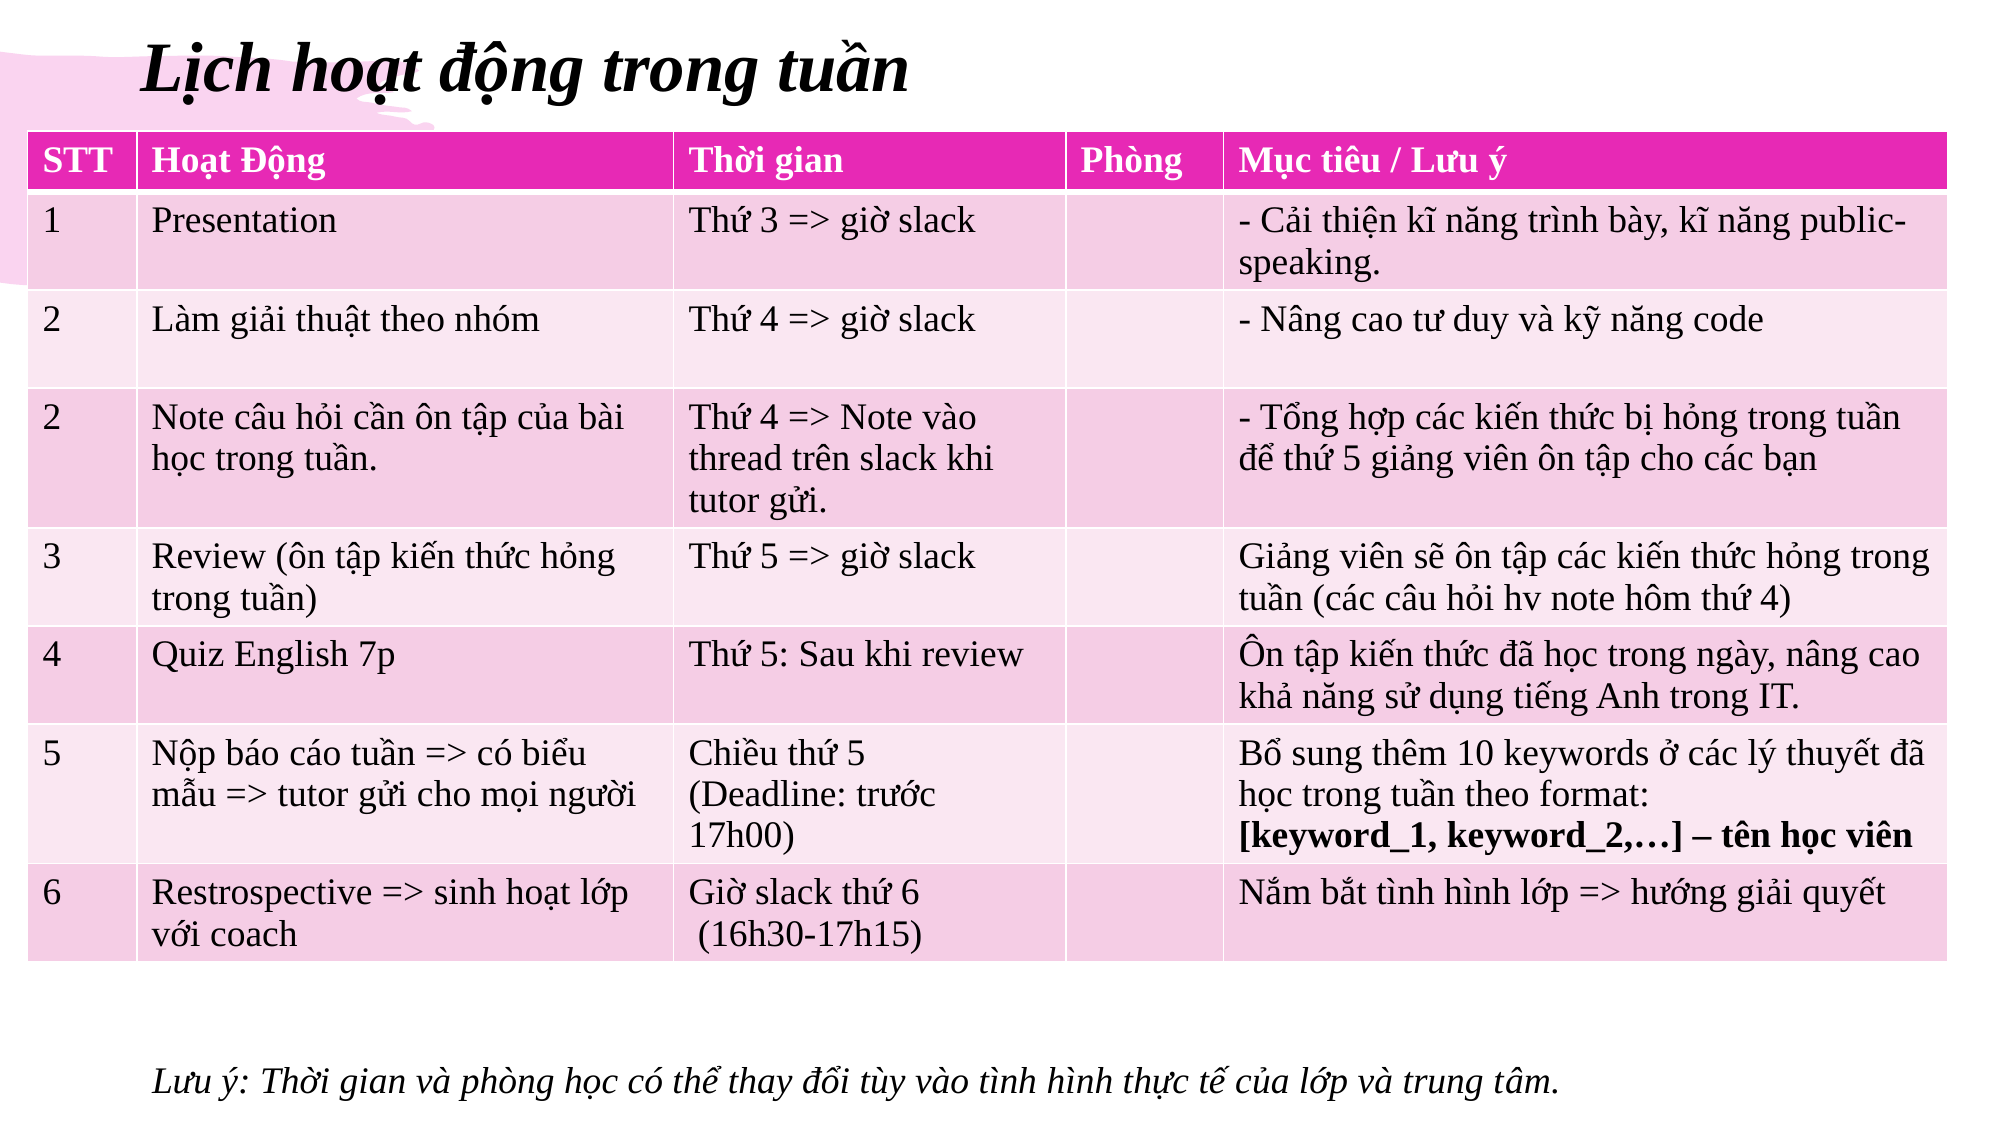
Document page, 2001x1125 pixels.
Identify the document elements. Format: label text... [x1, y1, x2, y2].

table_cell 6 [28, 864, 136, 961]
table_cell [1067, 389, 1223, 527]
table_cell 3 [28, 529, 136, 625]
table_cell - Cải thiện kĩ năng trình bày, kĩ năng public-speaking. [1224, 195, 1947, 289]
table_cell Ôn tập kiến thức đã học trong ngày, nâng cao khả năng sử dụng tiếng Anh trong IT. [1224, 627, 1947, 723]
table_cell Bổ sung thêm 10 keywords ở các lý thuyết đã học trong tuần theo format: [keyword_1, keyword_2,…] – tên học viên [1224, 725, 1947, 863]
table_cell [1067, 529, 1223, 625]
table_cell Thứ 4 => giờ slack [674, 291, 1065, 387]
table_cell 4 [28, 627, 136, 723]
table_cell 2 [28, 389, 136, 527]
table_cell [1067, 864, 1223, 961]
table_cell Thứ 5 => giờ slack [674, 529, 1065, 625]
title Lịch hoạt động trong tuần [125, 22, 1851, 115]
table_cell 1 [28, 195, 136, 289]
table_header STT [28, 132, 136, 189]
table_cell Chiều thứ 5 (Deadline: trước 17h00) [674, 725, 1065, 863]
table_cell Nắm bắt tình hình lớp => hướng giải quyết [1224, 864, 1947, 961]
table_cell Giờ slack thứ 6 (16h30-17h15) [674, 864, 1065, 961]
table_cell - Tổng hợp các kiến thức bị hỏng trong tuần để thứ 5 giảng viên ôn tập cho các bạn [1224, 389, 1947, 527]
table_cell Review (ôn tập kiến thức hỏng trong tuần) [138, 529, 673, 625]
table_cell Giảng viên sẽ ôn tập các kiến thức hỏng trong tuần (các câu hỏi hv note hôm thứ 4) [1224, 529, 1947, 625]
table_cell Thứ 4 => Note vào thread trên slack khi tutor gửi. [674, 389, 1065, 527]
table_cell Thứ 3 => giờ slack [674, 195, 1065, 289]
table_cell Note câu hỏi cần ôn tập của bài học trong tuần. [138, 389, 673, 527]
table_cell Thứ 5: Sau khi review [674, 627, 1065, 723]
table_cell [1067, 195, 1223, 289]
text_box Lưu ý: Thời gian và phòng học có thể thay đổi tùy vào tình hình thực tế của lớp và trung tâm. [137, 1048, 1839, 1108]
table_cell Làm giải thuật theo nhóm [138, 291, 673, 387]
table_cell 2 [28, 291, 136, 387]
table_cell Nộp báo cáo tuần => có biểu mẫu => tutor gửi cho mọi người [138, 725, 673, 863]
table_cell Quiz English 7p [138, 627, 673, 723]
table_cell Presentation [138, 195, 673, 289]
table_header Thời gian [674, 132, 1065, 189]
table_cell [1067, 291, 1223, 387]
table_cell - Nâng cao tư duy và kỹ năng code [1224, 291, 1947, 387]
table_header Mục tiêu / Lưu ý [1224, 132, 1947, 189]
table_cell 5 [28, 725, 136, 863]
table_cell [1067, 725, 1223, 863]
table_header Hoạt Động [138, 132, 673, 189]
table_header Phòng [1067, 132, 1223, 189]
table_cell Restrospective => sinh hoạt lớp với coach [138, 864, 673, 961]
table_cell [1067, 627, 1223, 723]
